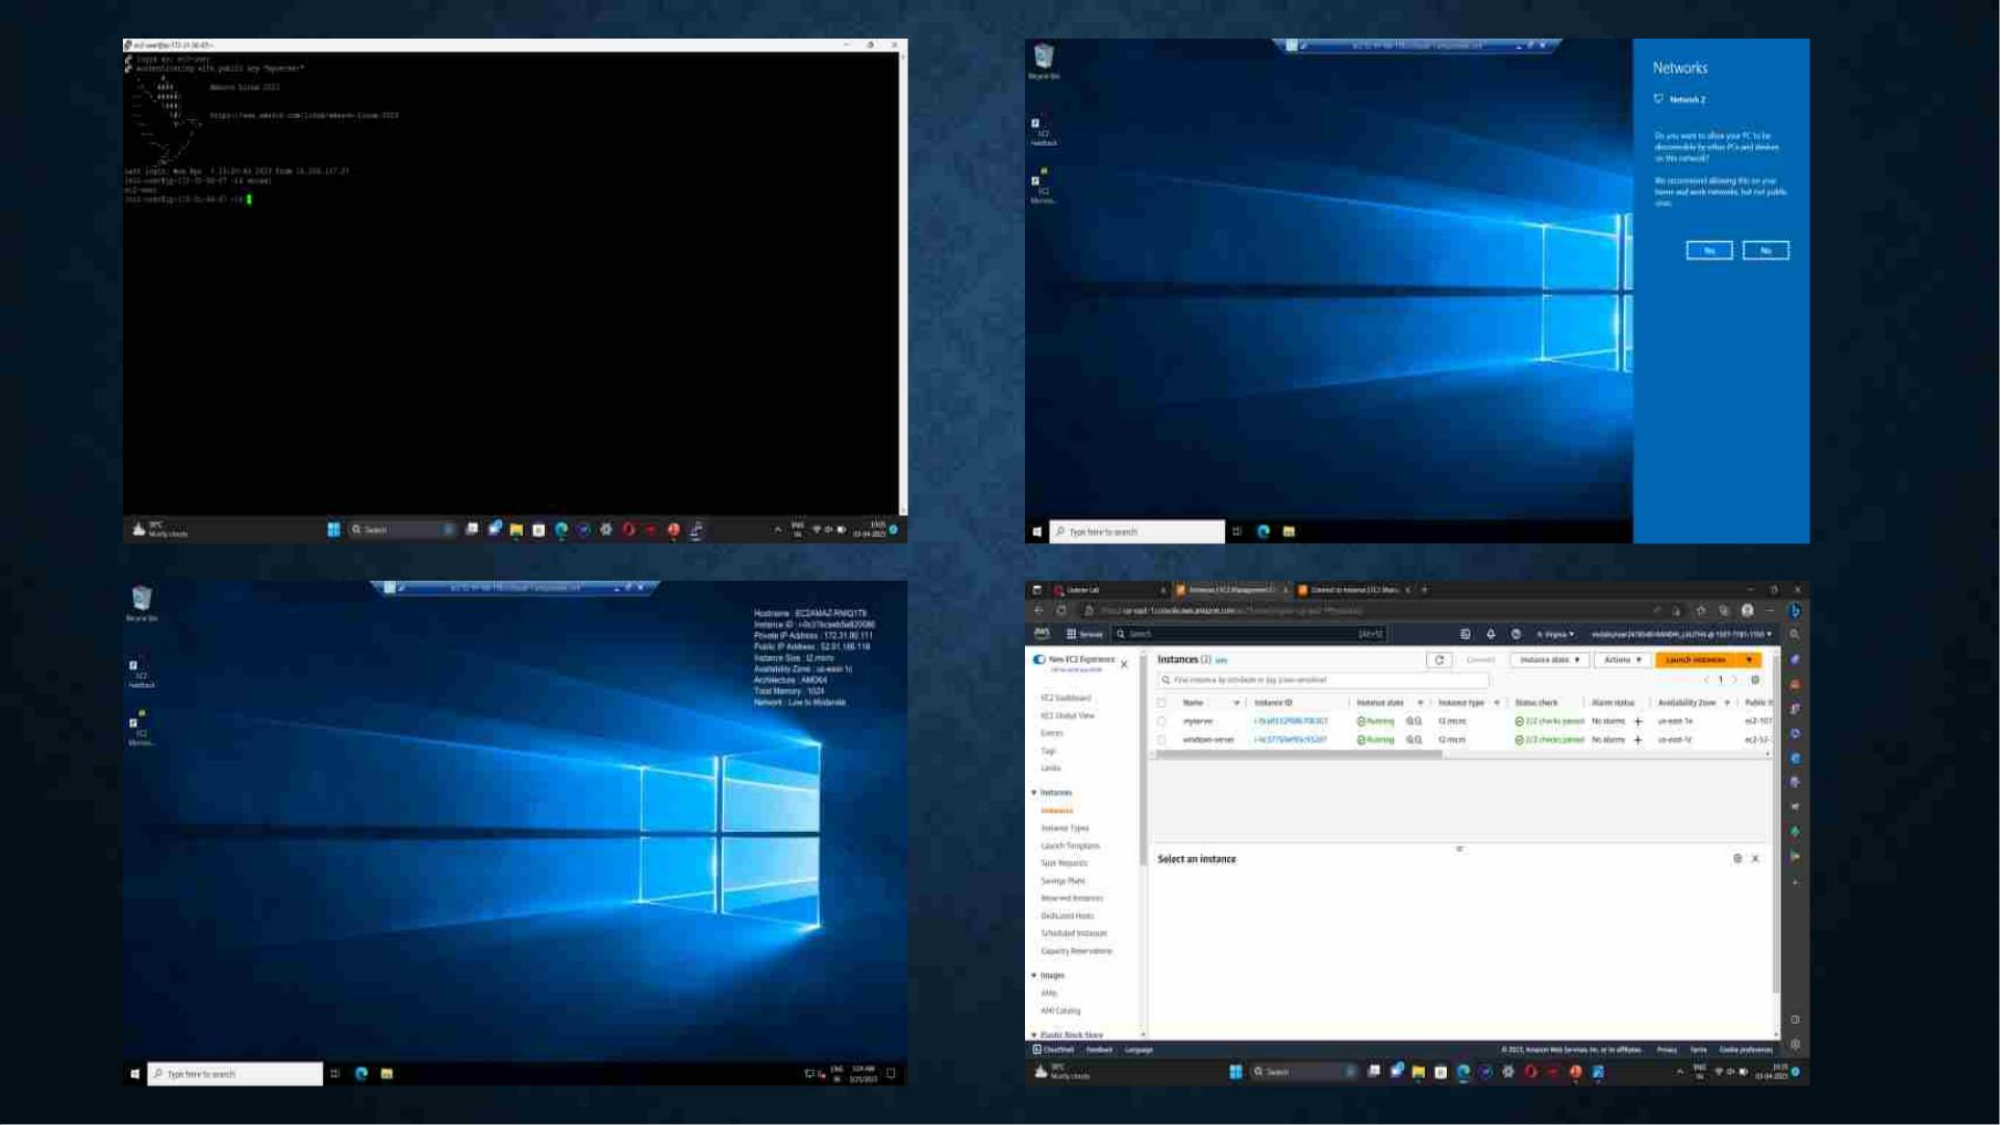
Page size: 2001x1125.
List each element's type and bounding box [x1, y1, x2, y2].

text_box [0, 0, 2000, 1125]
